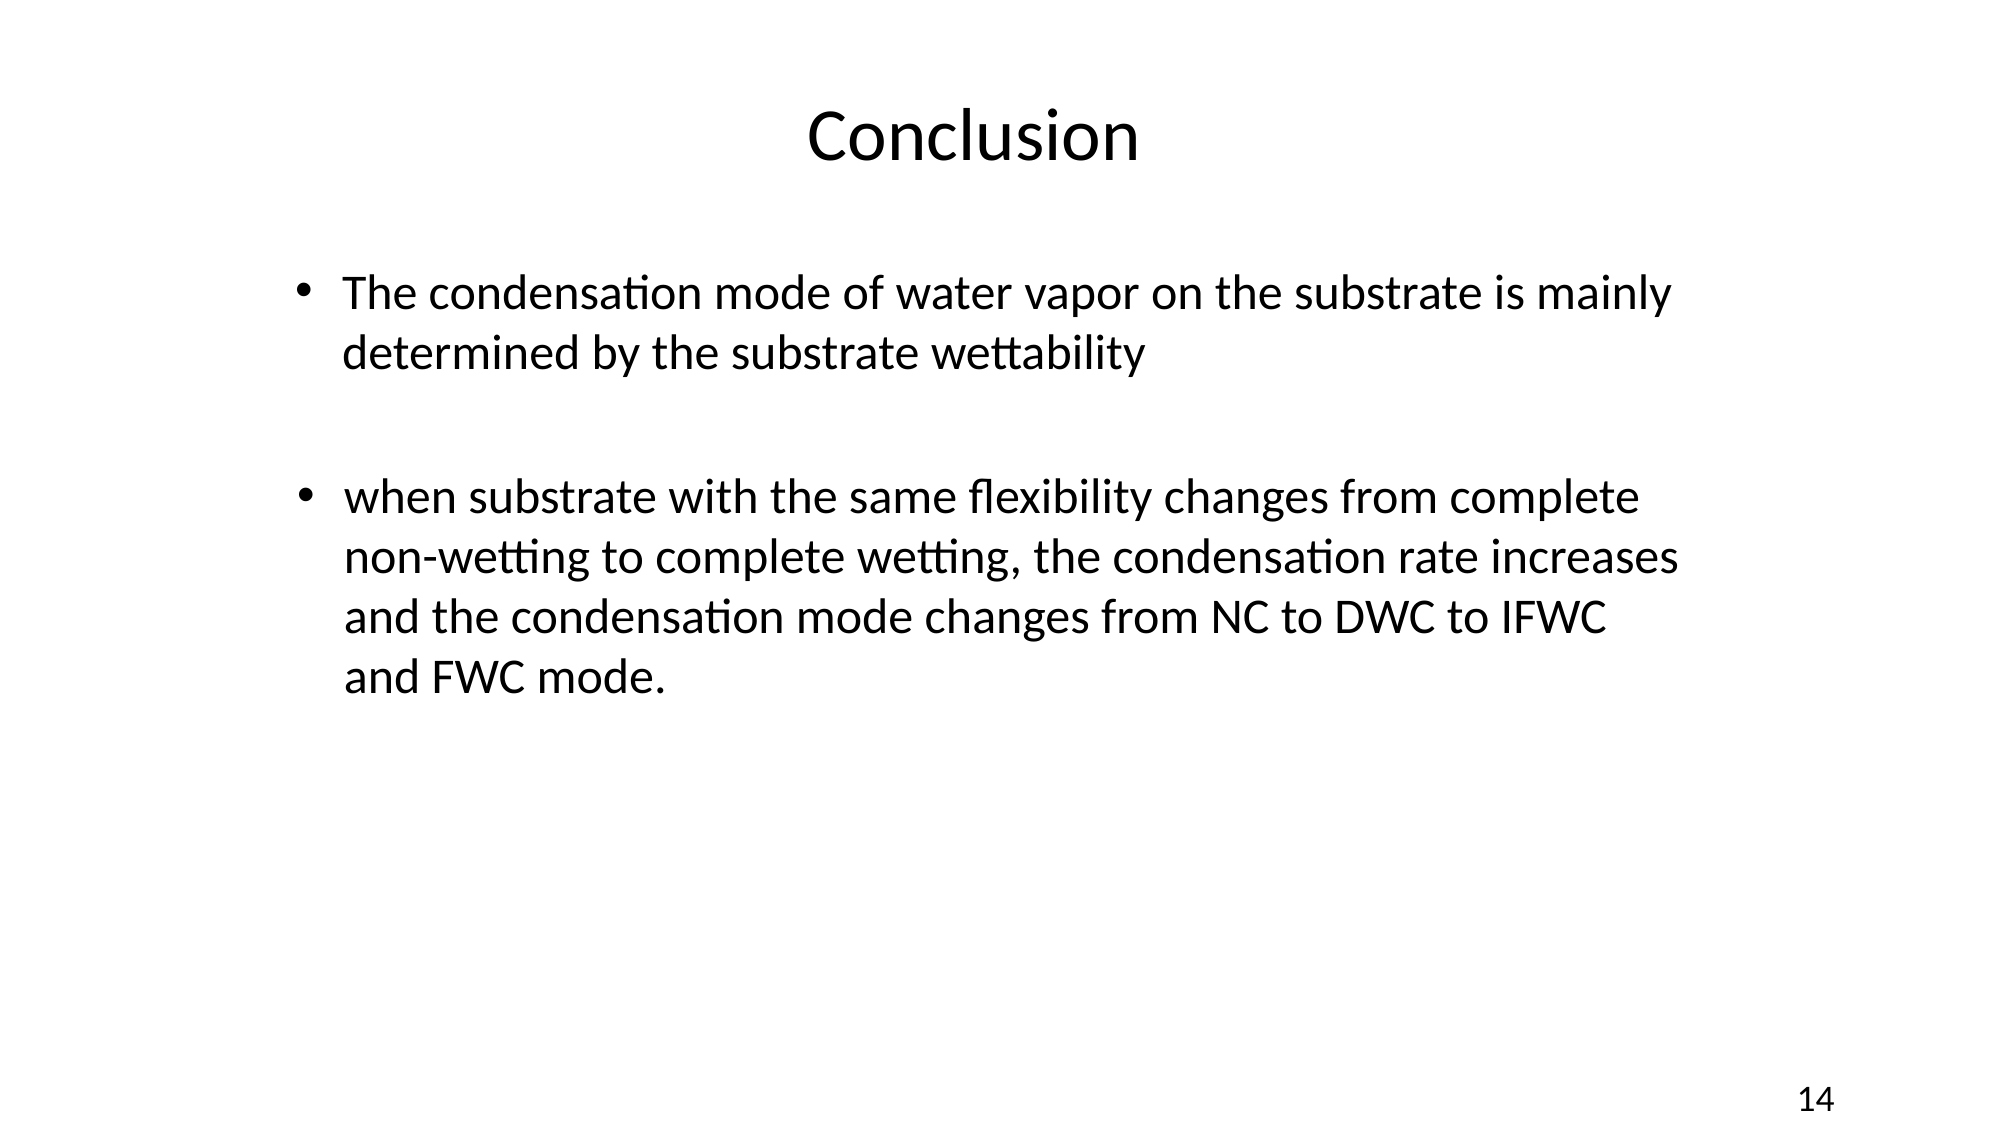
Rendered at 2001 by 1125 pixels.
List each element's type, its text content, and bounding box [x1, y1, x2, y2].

text_box 14 [1781, 1066, 1850, 1125]
text_box when substrate with the same flexibility changes from complete non-wetting to complete wetting, the condensation rate increases and the condensation mode changes from NC to DWC to IFWC and FWC mode. [282, 456, 1695, 712]
text_box The condensation mode of water vapor on the substrate is mainly determined by the substrate wettability [280, 252, 1688, 387]
text_box Conclusion [793, 78, 1156, 184]
